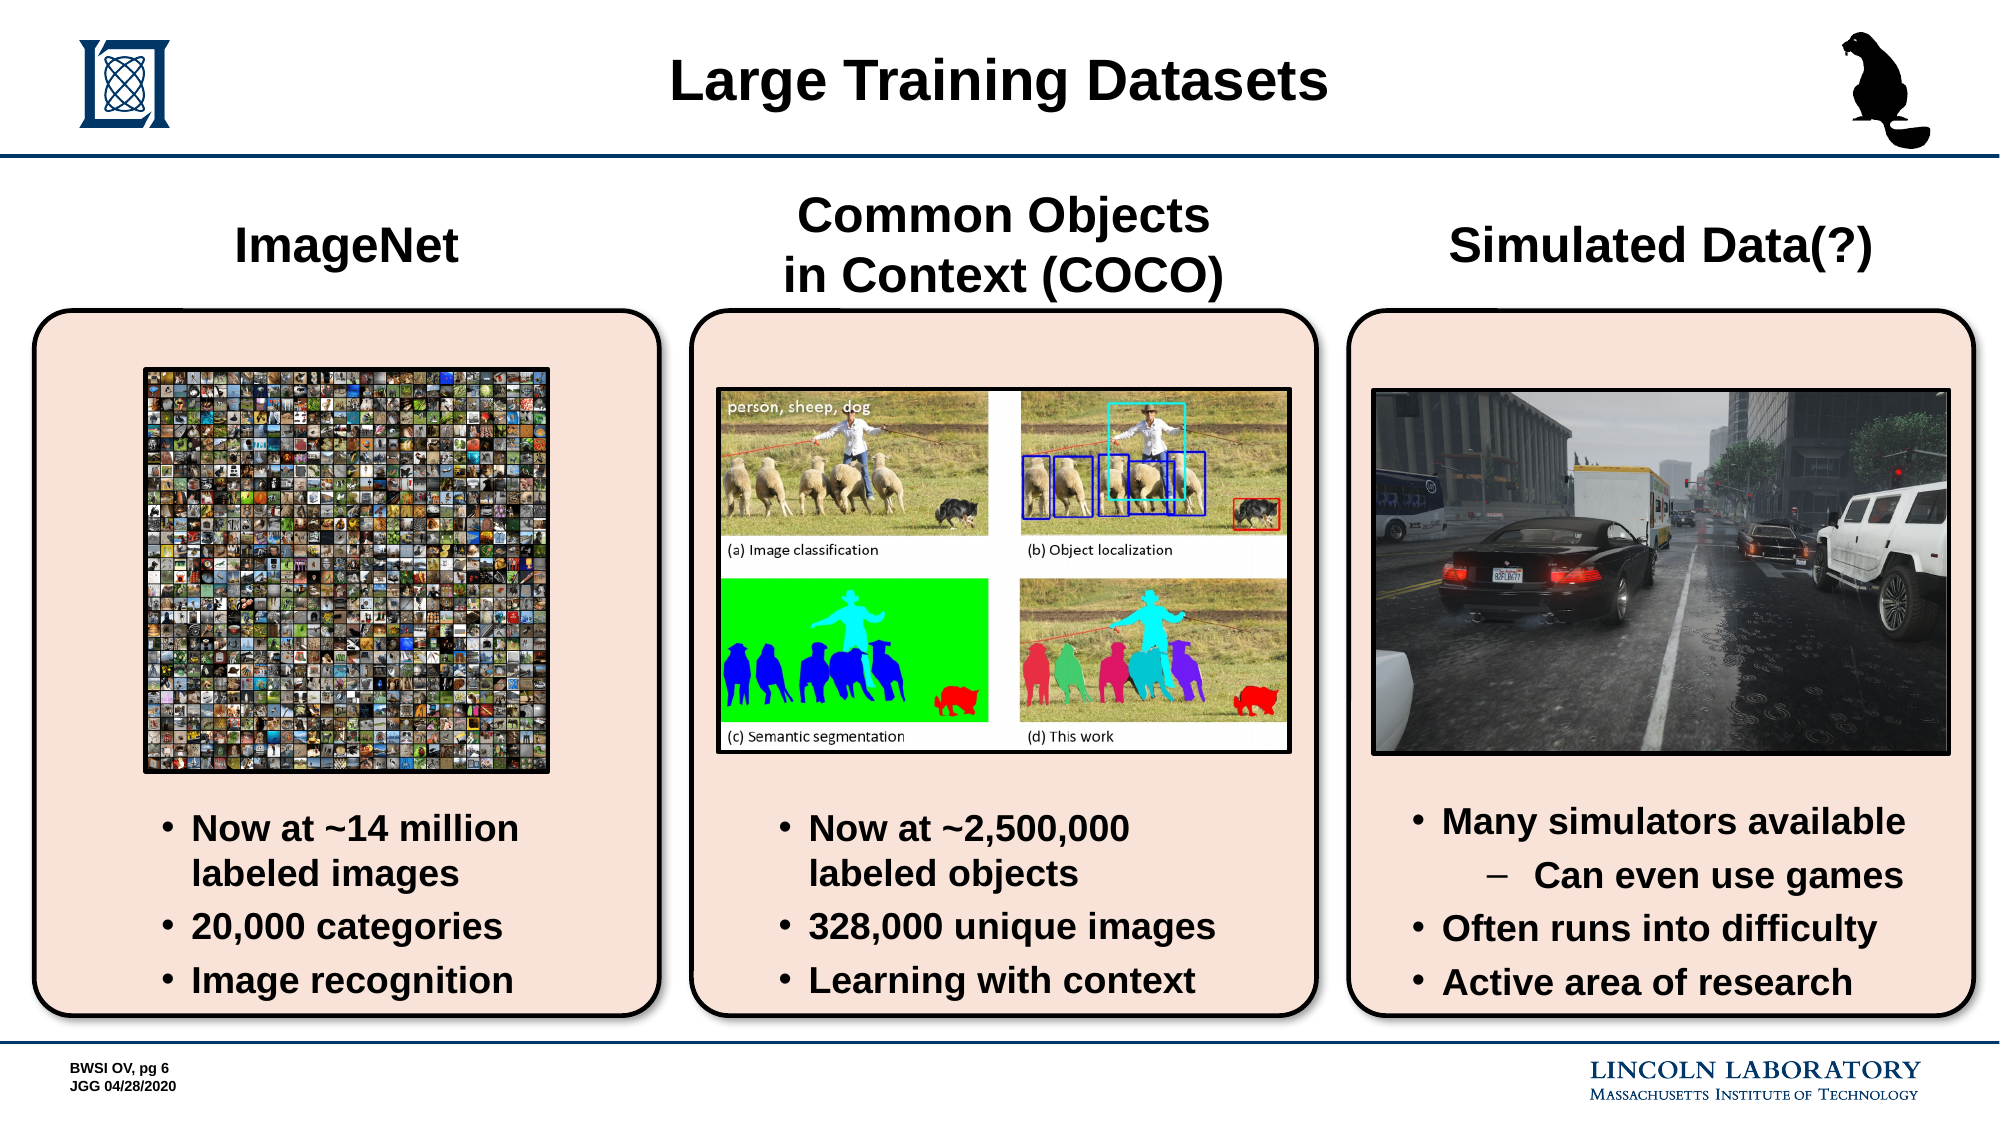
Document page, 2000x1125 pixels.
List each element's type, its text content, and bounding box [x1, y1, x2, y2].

title Large Training Datasets [205, 16, 1794, 151]
picture [1588, 1061, 1921, 1100]
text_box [1348, 205, 1974, 1016]
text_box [691, 174, 1317, 1020]
picture [79, 40, 170, 128]
picture [1830, 20, 1942, 156]
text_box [33, 205, 660, 1016]
